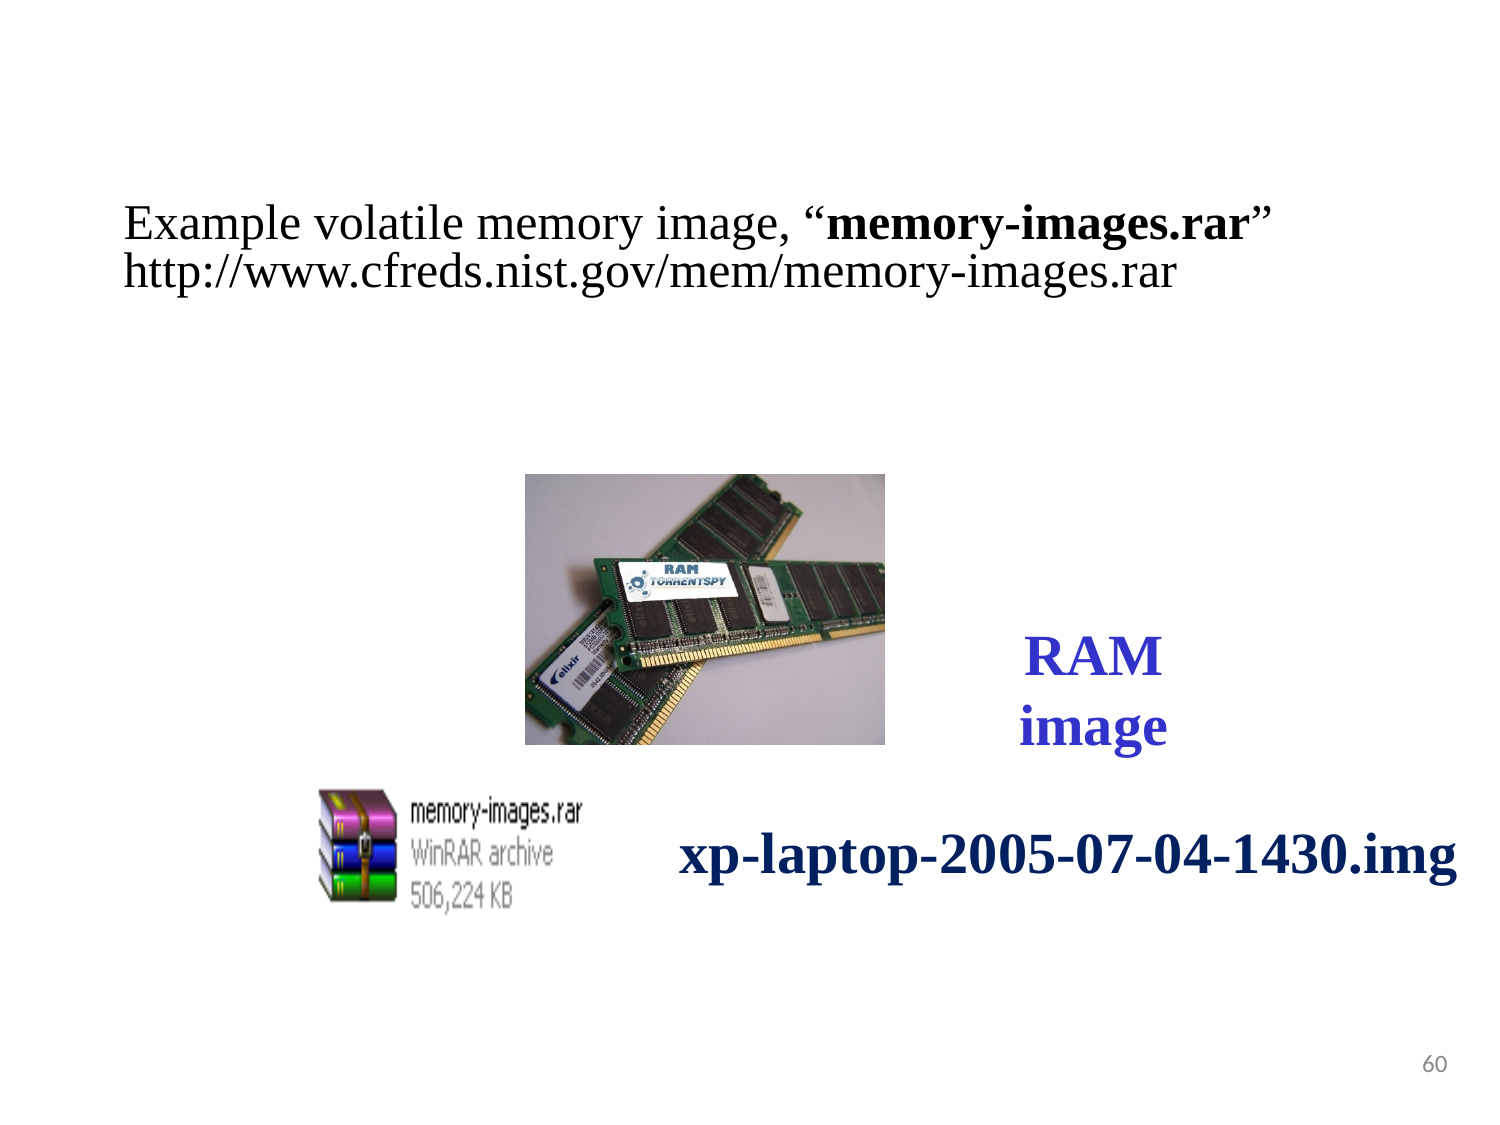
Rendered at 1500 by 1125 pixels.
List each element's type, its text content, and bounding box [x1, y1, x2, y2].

text_box xp-laptop-2005-07-04-1430.img [649, 774, 1488, 925]
text_box RAM image [937, 612, 1250, 763]
picture [524, 474, 885, 745]
slide_number 60 [1112, 1039, 1463, 1101]
picture [312, 768, 614, 932]
text_box Example volatile memory image, “memory-images.rar” http://www.cfreds.nist.gov/mem/memory-images.rar [108, 193, 1392, 332]
